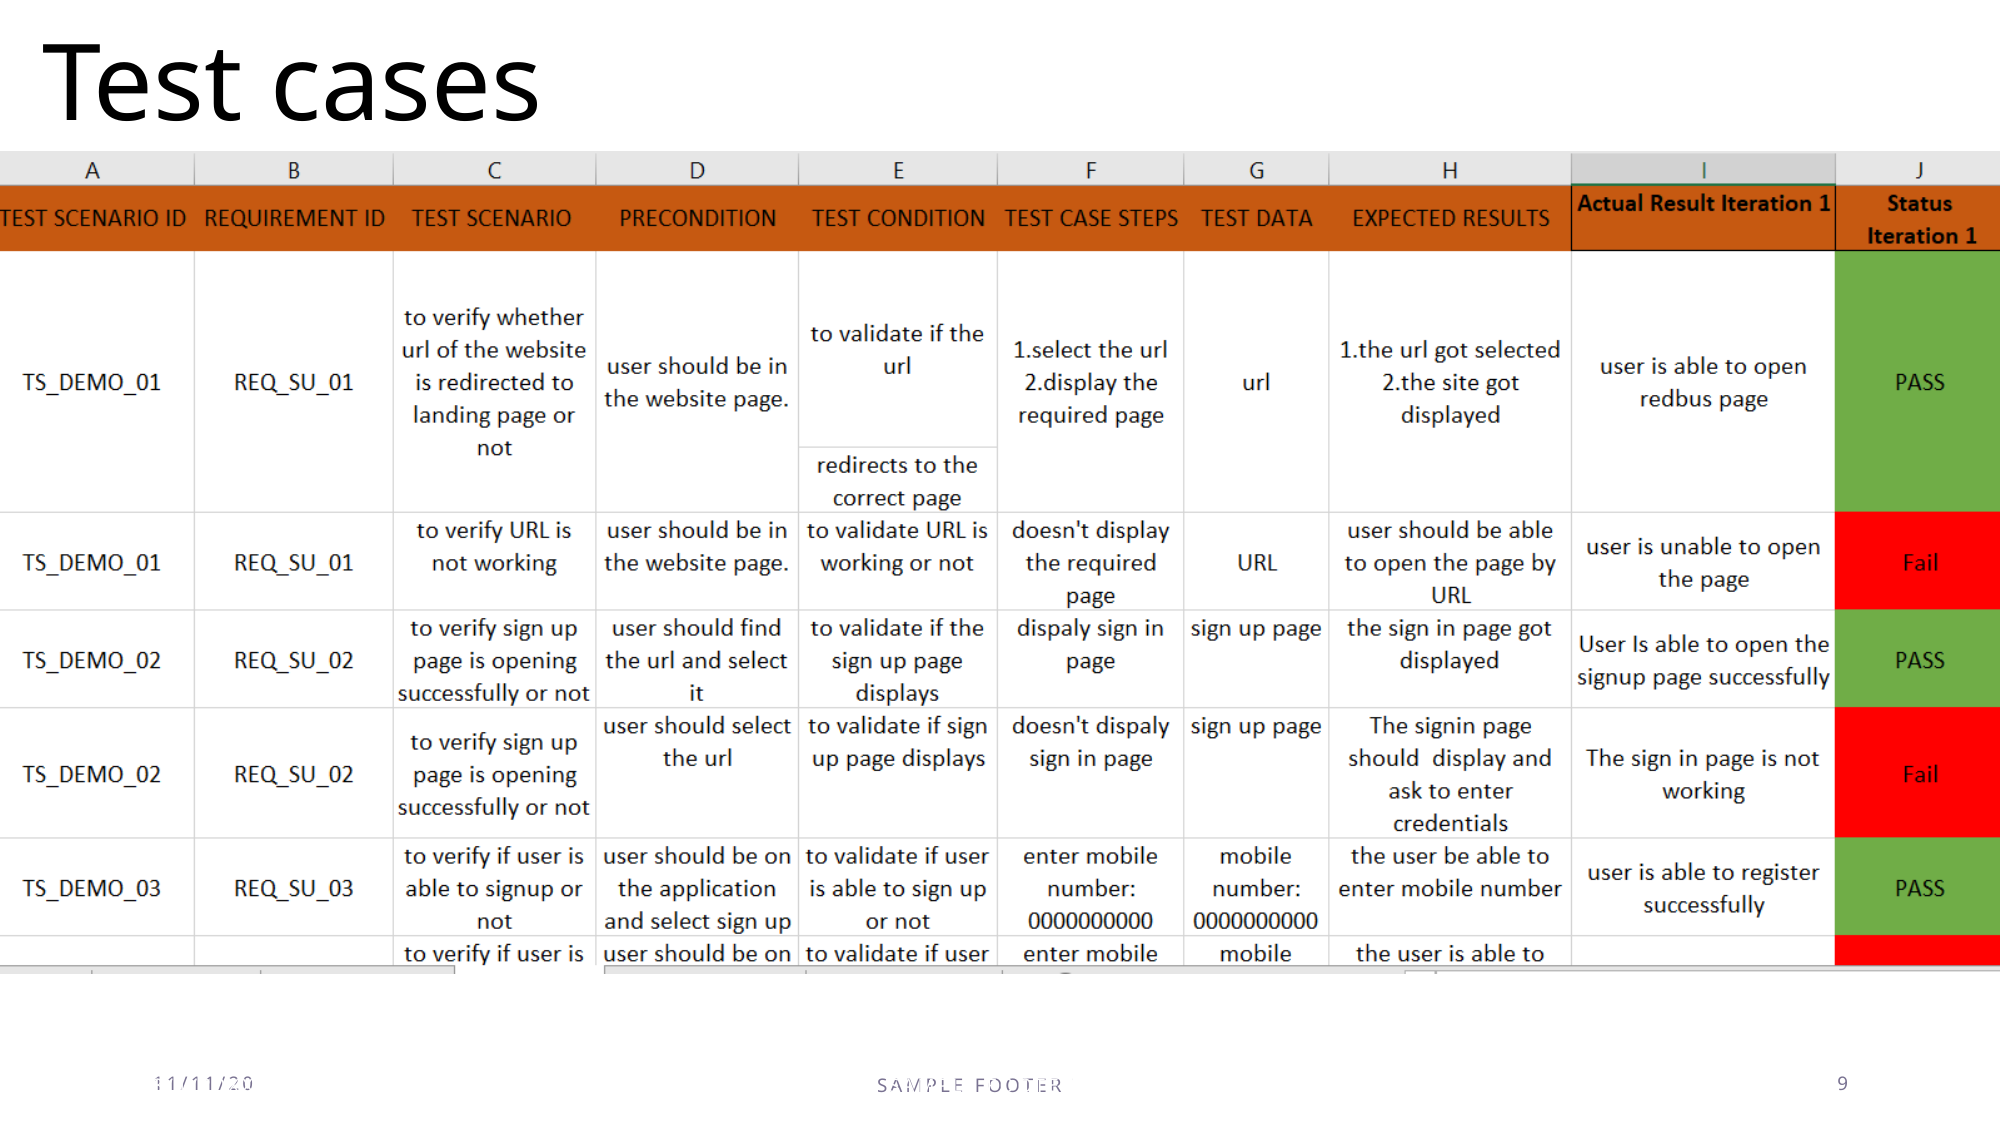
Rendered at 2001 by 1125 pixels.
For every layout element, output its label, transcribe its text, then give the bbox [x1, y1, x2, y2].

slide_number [137, 1054, 588, 1115]
picture [0, 151, 2000, 974]
footer SAMPLE FOOTER TEXT [675, 1054, 1351, 1115]
slide_number 9 [1412, 1054, 1863, 1115]
title Test cases [27, 20, 1378, 151]
